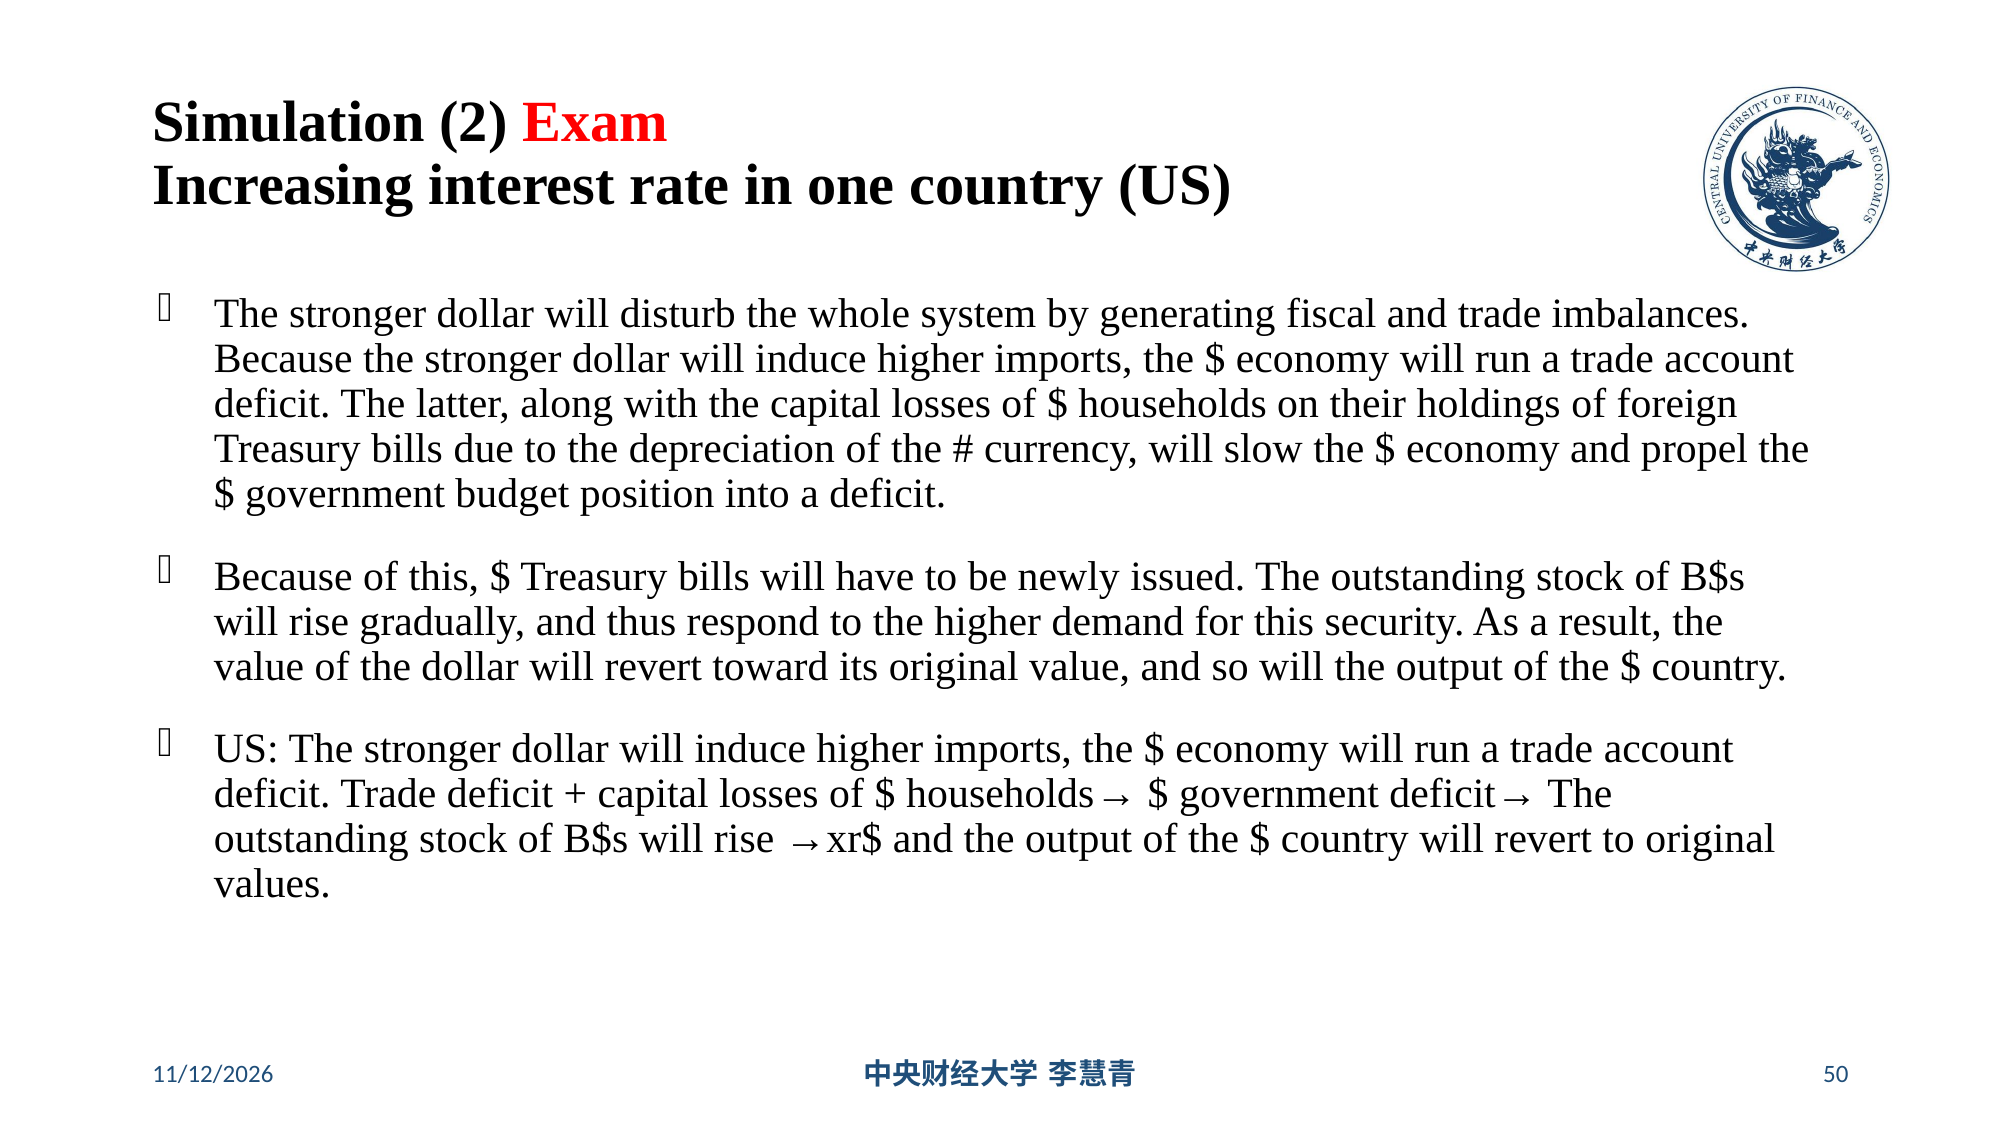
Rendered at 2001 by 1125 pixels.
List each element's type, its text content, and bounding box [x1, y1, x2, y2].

picture [1615, 52, 1980, 307]
list The stronger dollar will disturb the whole system by generating fiscal and trade imbalances. Because the stronger dollar will induce higher imports, the $ economy will run a trade account deficit. The latter, along with the capital losses of $ households on their holdings of foreign Treasury bills due to the depreciation of the # currency, will slow the $ economy and propel the $ government budget position into a deficit. Because of this, $ Treasury bills will have to be newly issued. The outstanding stock of B$s will rise gradually, and thus respond to the higher demand for this security. As a result, the value of the dollar will revert toward its original value, and so will the output of the $ country. US: The stronger dollar will induce higher imports, the $ economy will run a trade account deficit. Trade deficit + capital losses of $ households→ $ government deficit→ The outstanding stock of B$s will rise →xr$ and the output of the $ country will revert to original values. [105, 283, 1831, 1125]
title Simulation (2) Exam Increasing interest rate in one country (US) [137, 45, 1863, 263]
footer 中央财经大学 李慧青 [662, 1042, 1338, 1103]
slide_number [137, 1042, 588, 1103]
slide_number 50 [1413, 1042, 1864, 1103]
